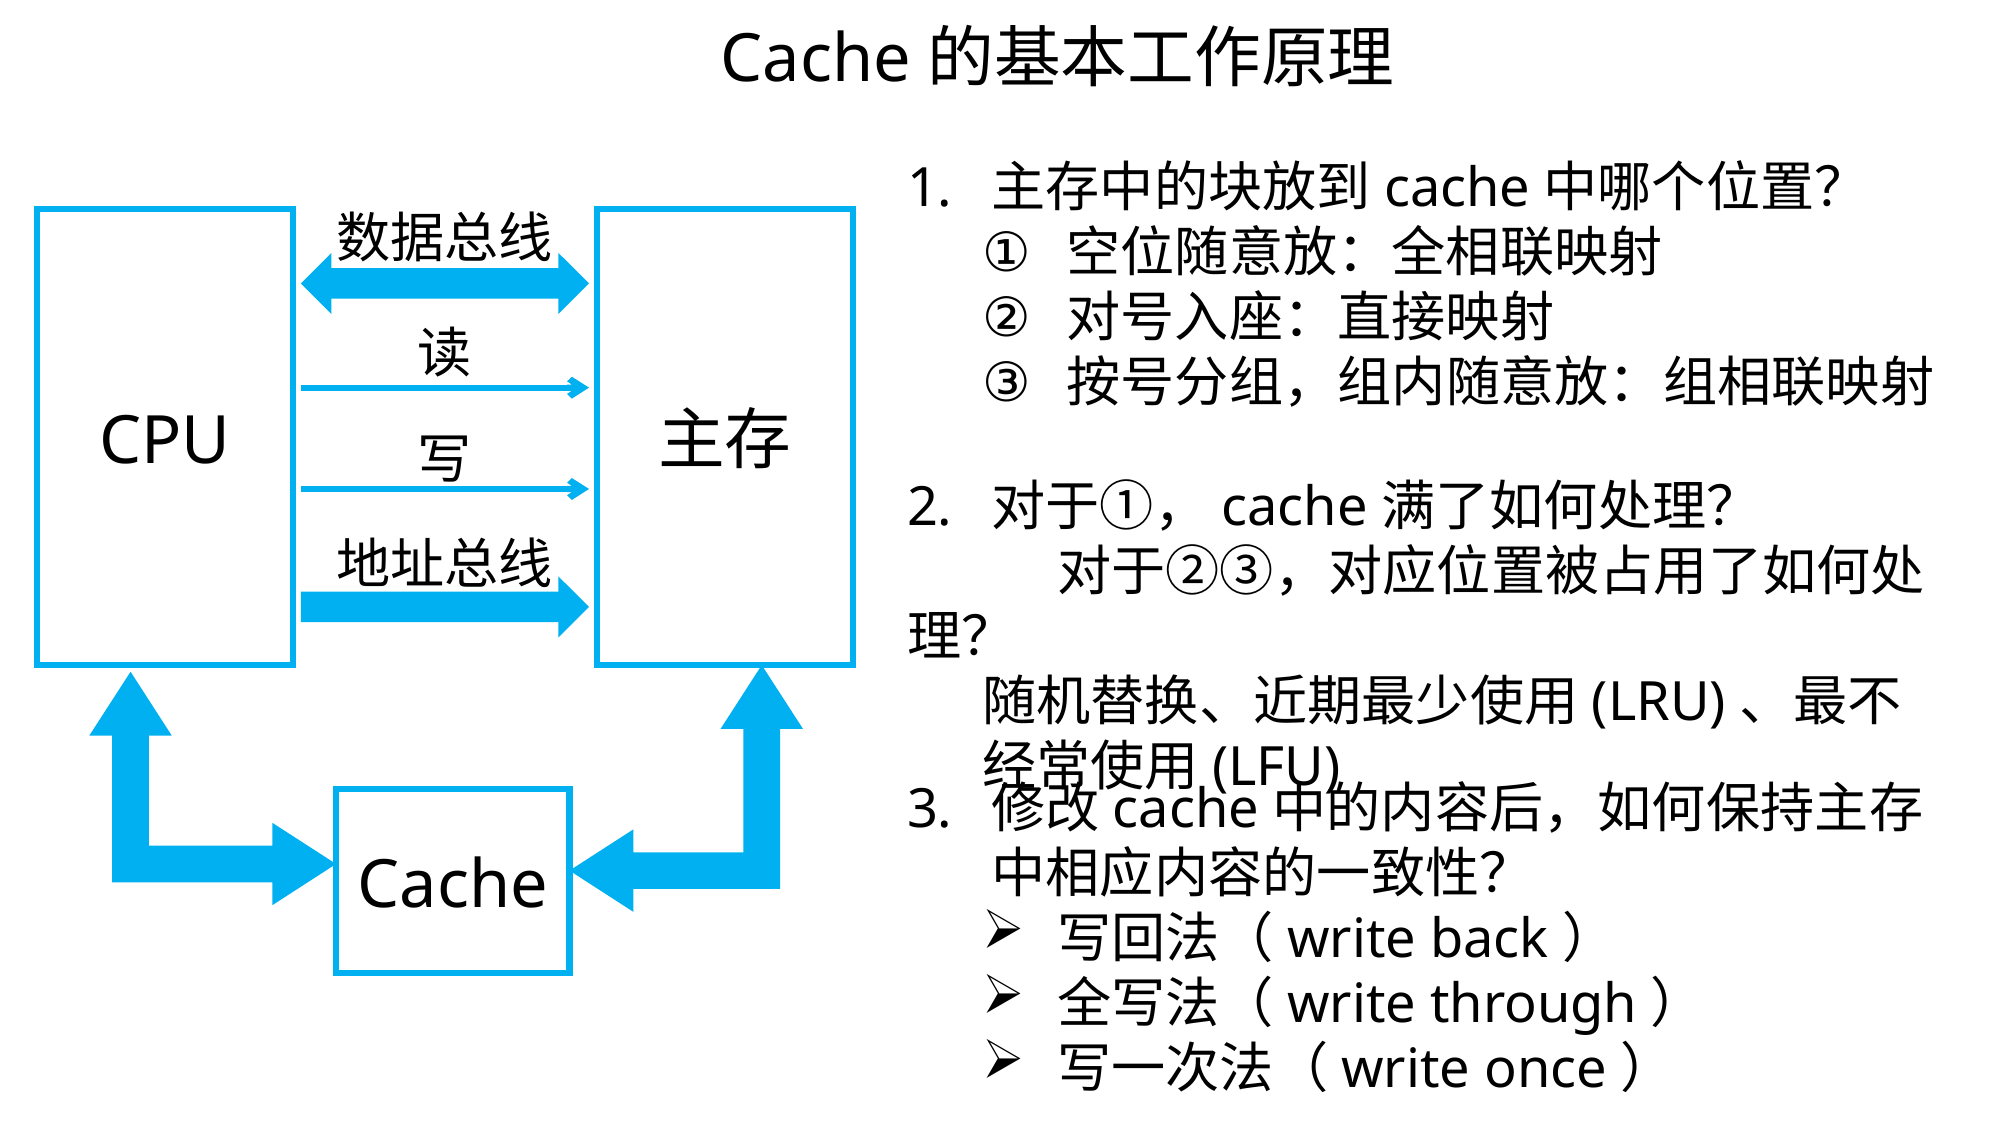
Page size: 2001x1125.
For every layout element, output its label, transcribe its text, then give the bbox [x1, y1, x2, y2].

text_box 地址总线 [321, 521, 569, 602]
text_box Cache的基本工作原理 [606, 7, 1509, 102]
text_box 数据总线 [321, 196, 569, 277]
text_box [87, 669, 338, 908]
text_box 读 [402, 388, 487, 392]
text_box 写 [402, 490, 487, 497]
text_box [567, 663, 805, 914]
text_box 修改cache中的内容后，如何保持主存中相应内容的一致性？ 写回法（write back） 全写法（write through） 写一次法（write once） [892, 766, 1964, 1106]
text_box 主存中的块放到cache中哪个位置？ 空位随意放：全相联映射 对号入座：直接映射 按号分组，组内随意放：组相联映射 [892, 144, 1964, 420]
text_box Cache [335, 788, 571, 974]
text_box 写 [402, 416, 487, 488]
text_box [299, 261, 591, 317]
text_box [299, 585, 591, 640]
text_box 对于①，cache满了如何处理？ 对于②③，对应位置被占用了如何处理？ 随机替换、近期最少使用(LRU)、最不经常使用(LFU) [892, 463, 1964, 766]
text_box 主存 [596, 208, 854, 666]
text_box 读 [402, 311, 487, 387]
text_box CPU [36, 208, 294, 666]
